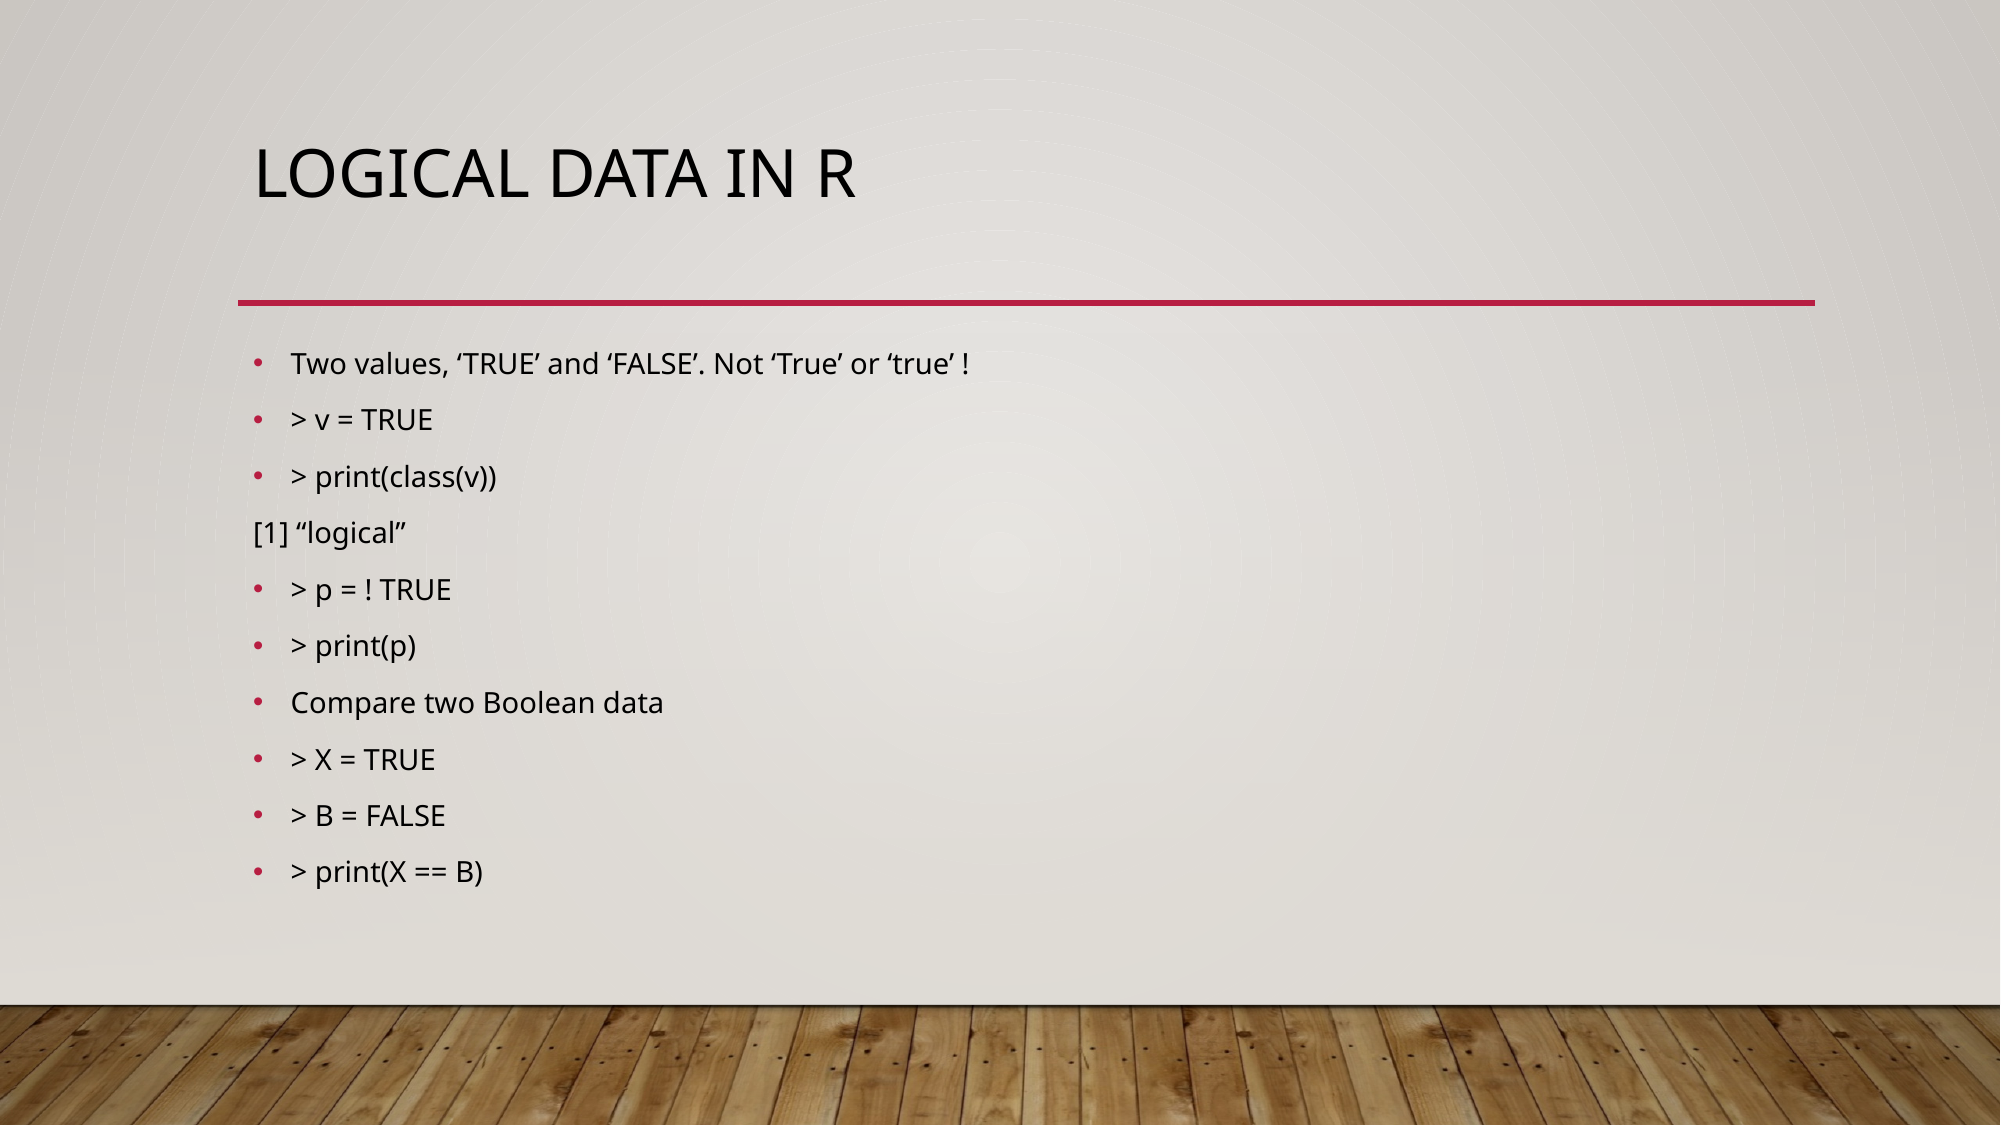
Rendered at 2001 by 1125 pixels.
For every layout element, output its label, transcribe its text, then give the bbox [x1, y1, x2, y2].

picture [0, 1005, 2000, 1125]
list Two values, ‘TRUE’ and ‘FALSE’. Not ‘True’ or ‘true’ ! > v = TRUE > print(class(v)) [1] “logical” > p = ! TRUE > print(p) Compare two Boolean data > X = TRUE > B = FALSE > print(X == B) [238, 330, 1814, 897]
title Logical data in R [238, 131, 1814, 305]
